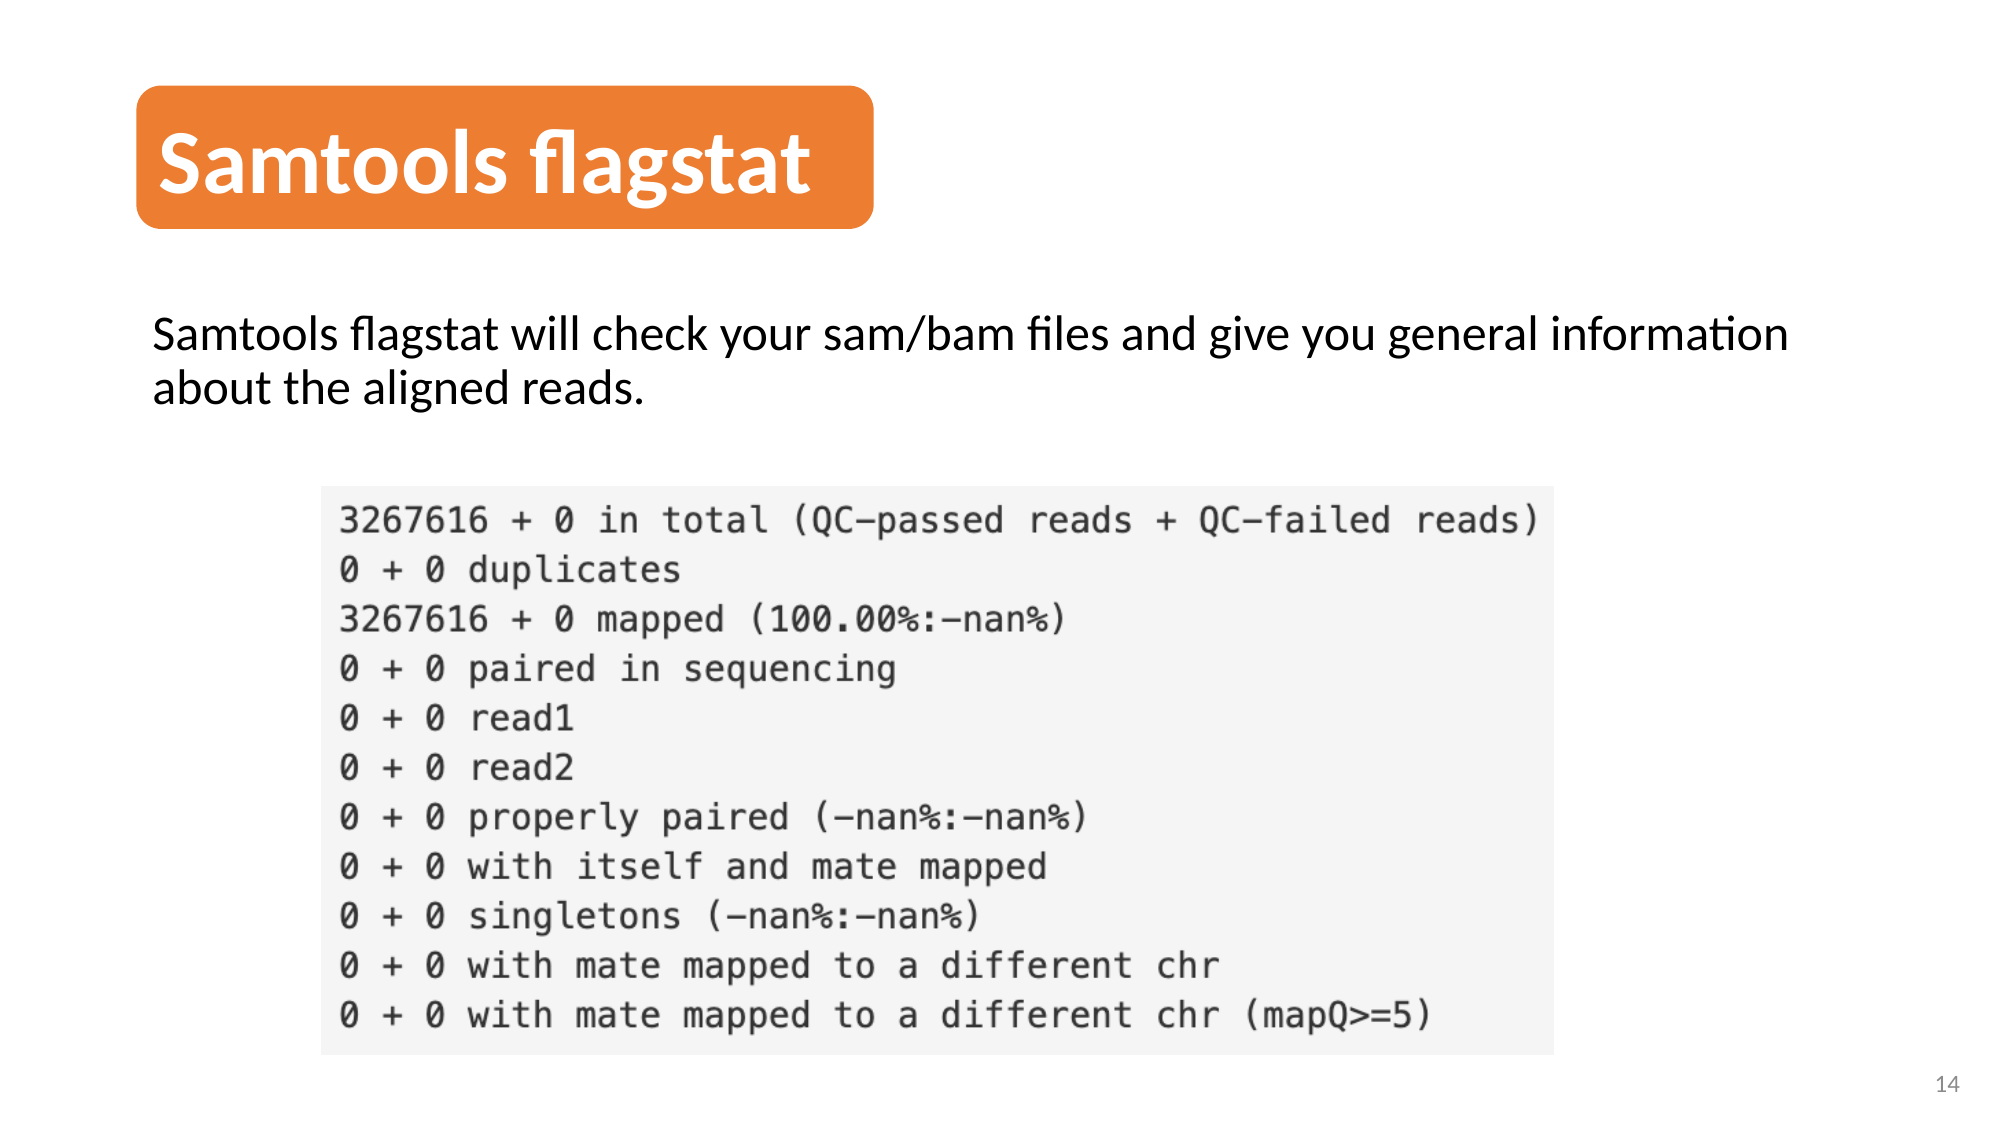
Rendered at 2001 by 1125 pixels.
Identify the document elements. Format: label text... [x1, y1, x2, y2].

slide_number 14 [1525, 1052, 1976, 1113]
picture [321, 486, 1554, 1055]
list Samtools flagstat will check your sam/bam files and give you general information about the aligned reads. [137, 299, 1863, 446]
text_box Samtools flagstat [136, 85, 874, 229]
